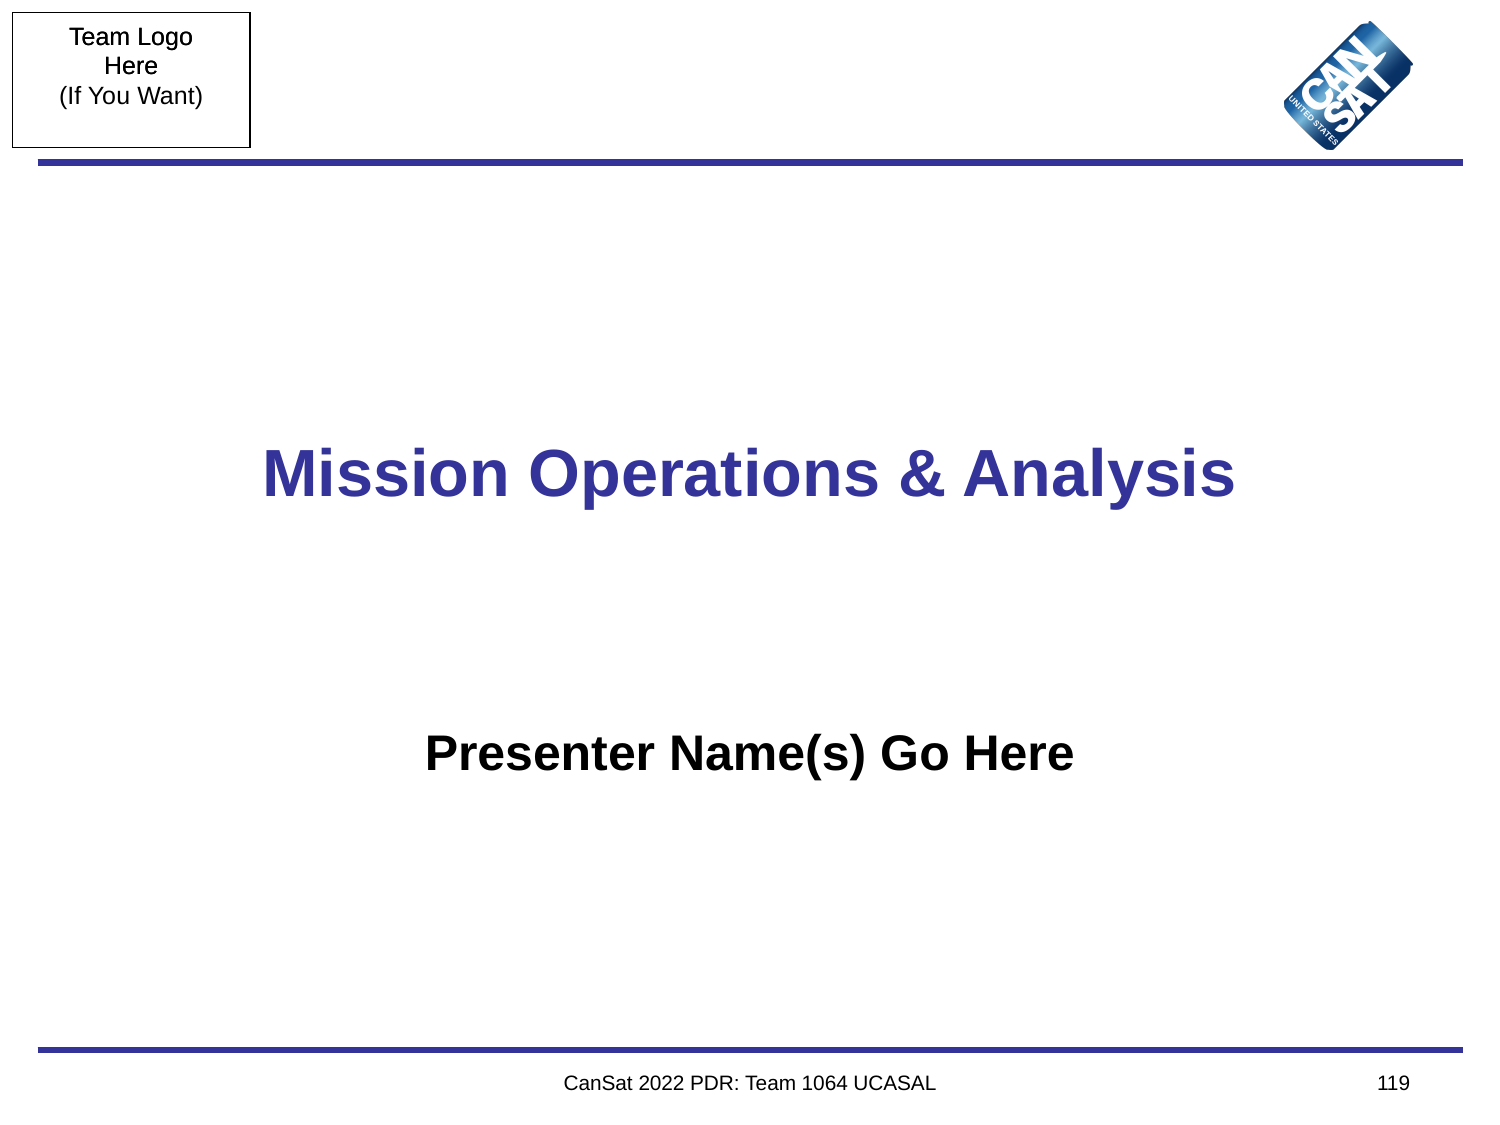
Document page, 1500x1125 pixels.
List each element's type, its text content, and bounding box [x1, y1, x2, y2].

subtitle Presenter Name(s) Go Here [225, 712, 1275, 925]
title Mission Operations & Analysis [112, 349, 1388, 591]
slide_number ‹#› [1312, 1062, 1425, 1104]
footer CanSat 2022 PDR: Team 1064 UCASAL [450, 1062, 1050, 1103]
picture [1284, 21, 1413, 150]
